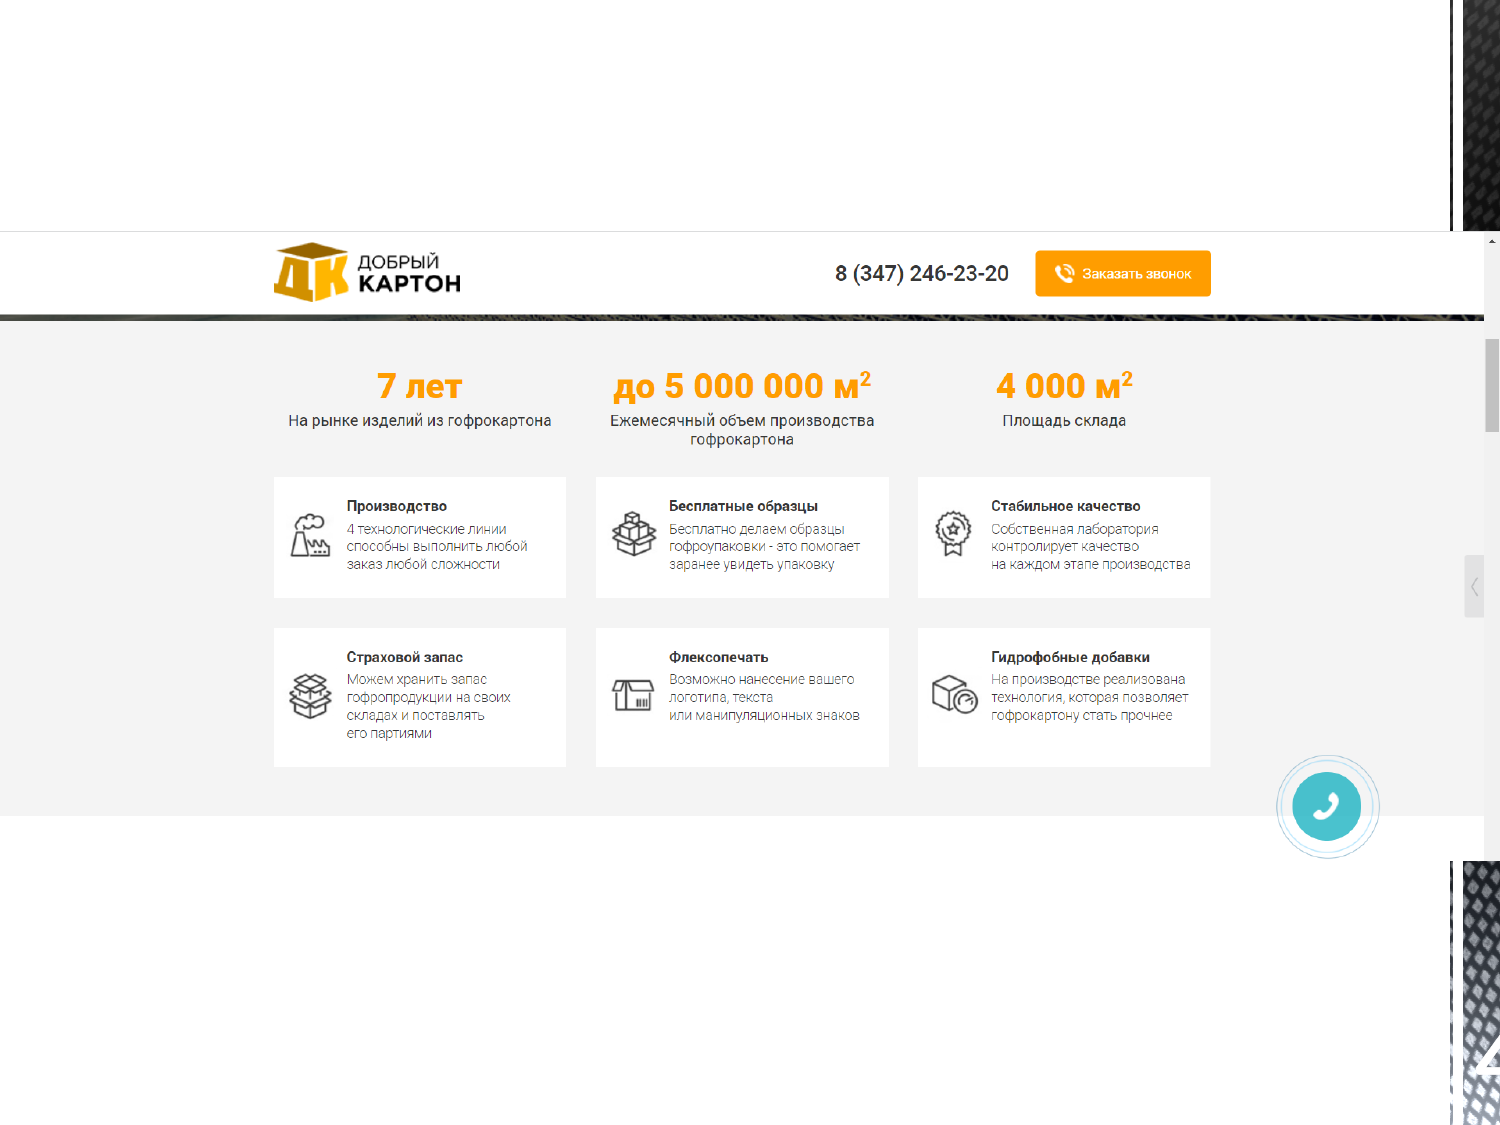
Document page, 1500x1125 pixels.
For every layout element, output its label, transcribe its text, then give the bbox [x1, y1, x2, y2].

text_box 4 [1466, 973, 1489, 1124]
picture [0, 0, 1500, 1125]
